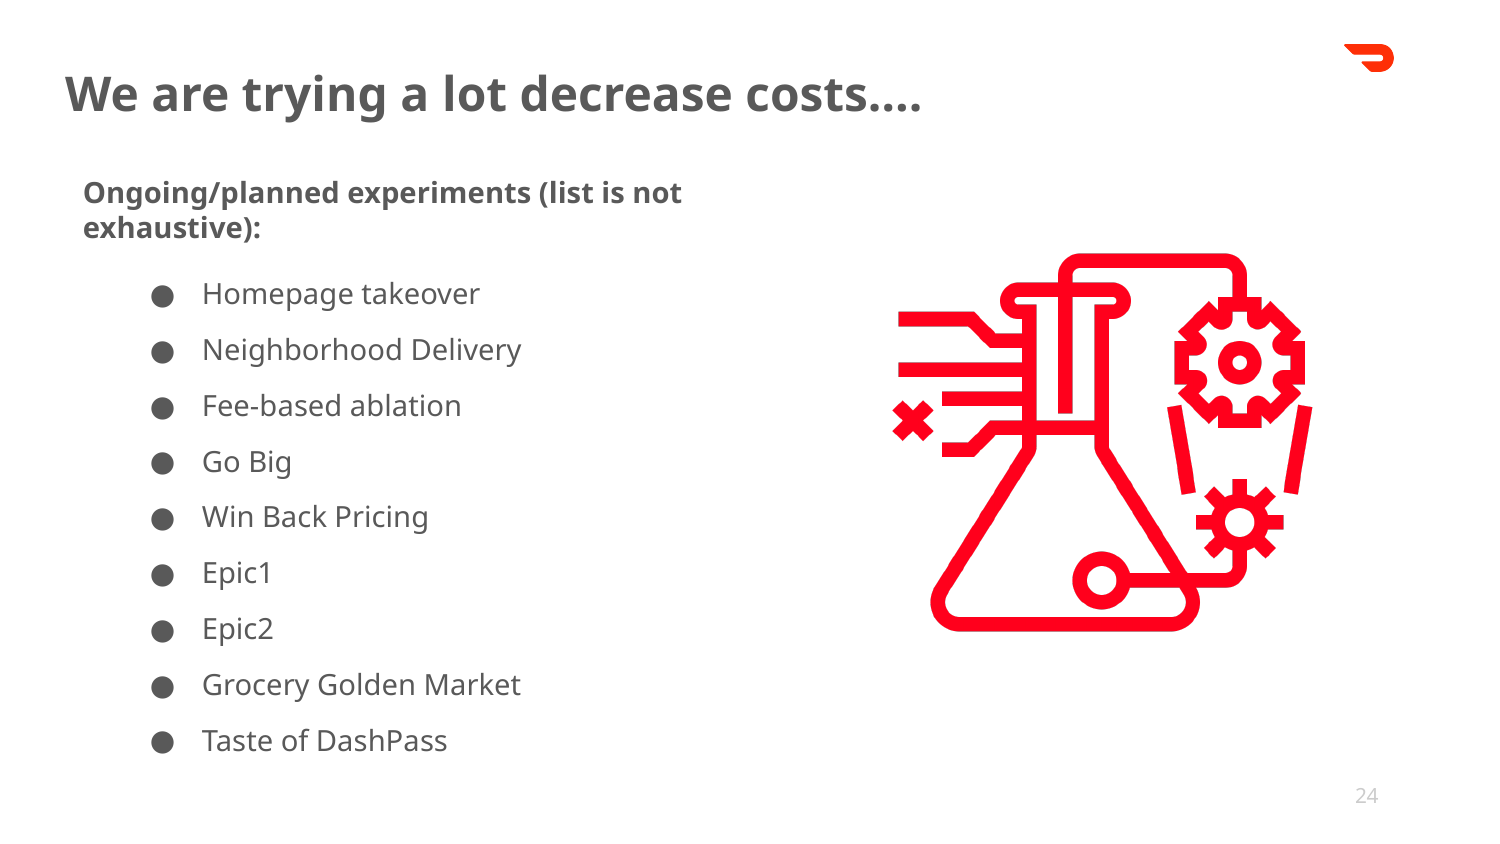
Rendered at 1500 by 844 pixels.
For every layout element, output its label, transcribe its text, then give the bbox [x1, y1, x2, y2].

slide_number ‹#› [1303, 764, 1394, 830]
picture [1344, 44, 1394, 72]
text_box Homepage takeover Neighborhood Delivery Fee-based ablation Go Big Win Back Pricing Epic1 Epic2 Grocery Golden Market Taste of DashPass [111, 260, 708, 772]
picture [810, 159, 1393, 741]
text_box Ongoing/planned experiments (list is not exhaustive): [67, 159, 786, 260]
text_box We are trying a lot decrease costs…. [50, 48, 1346, 135]
